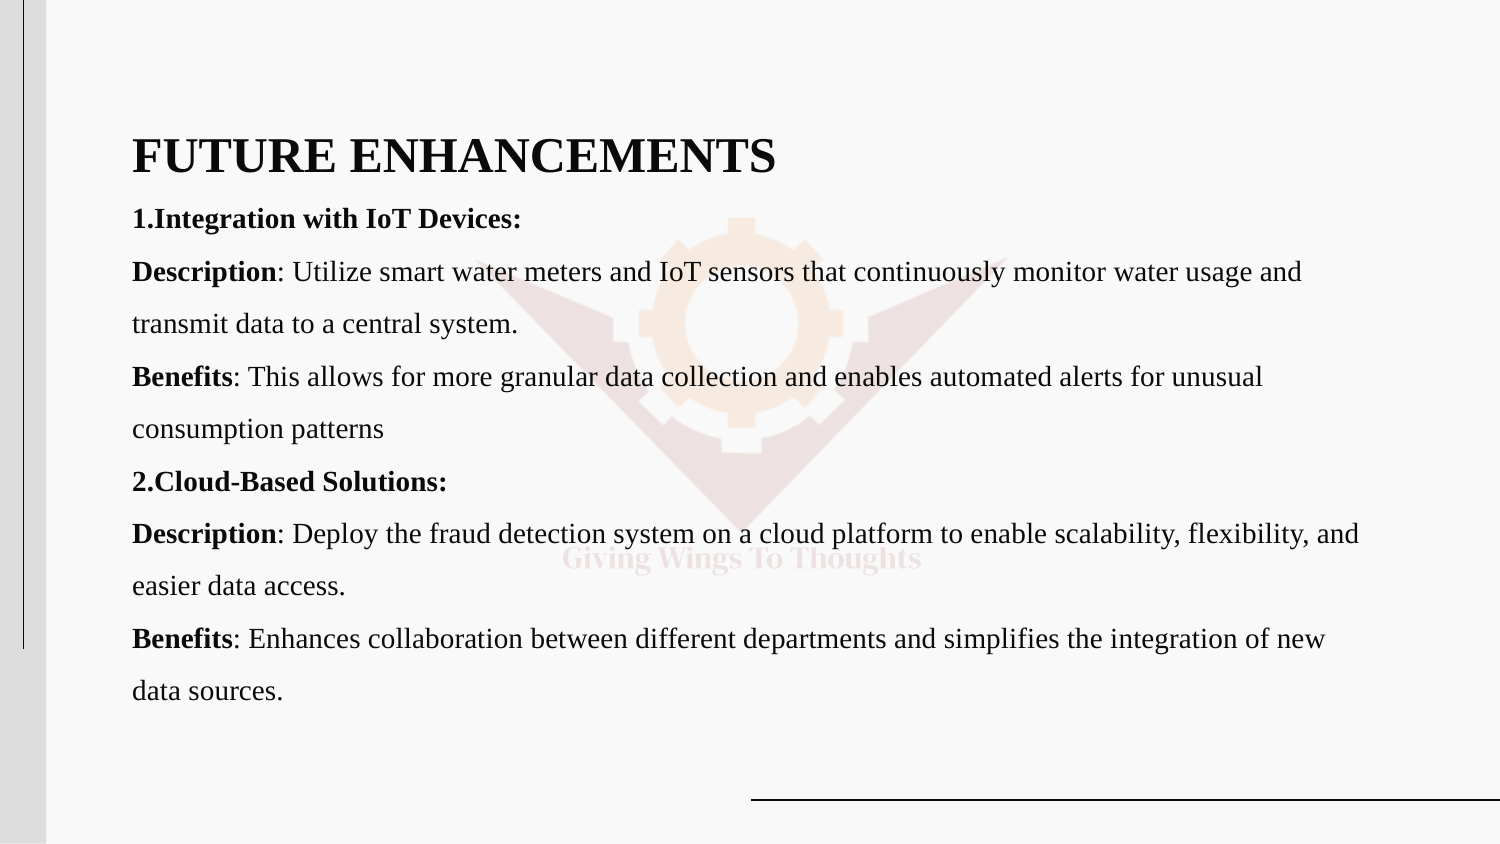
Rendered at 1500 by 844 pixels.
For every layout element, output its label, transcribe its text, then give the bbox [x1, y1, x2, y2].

title FUTURE ENHANCEMENTS 1.Integration with IoT Devices: Description: Utilize smart water meters and IoT sensors that continuously monitor water usage and transmit data to a central system. Benefits: This allows for more granular data collection and enables automated alerts for unusual consumption patterns 2.Cloud-Based Solutions: Description: Deploy the fraud detection system on a cloud platform to enable scalability, flexibility, and easier data access. Benefits: Enhances collaboration between different departments and simplifies the integration of new data sources. [116, 77, 1383, 754]
